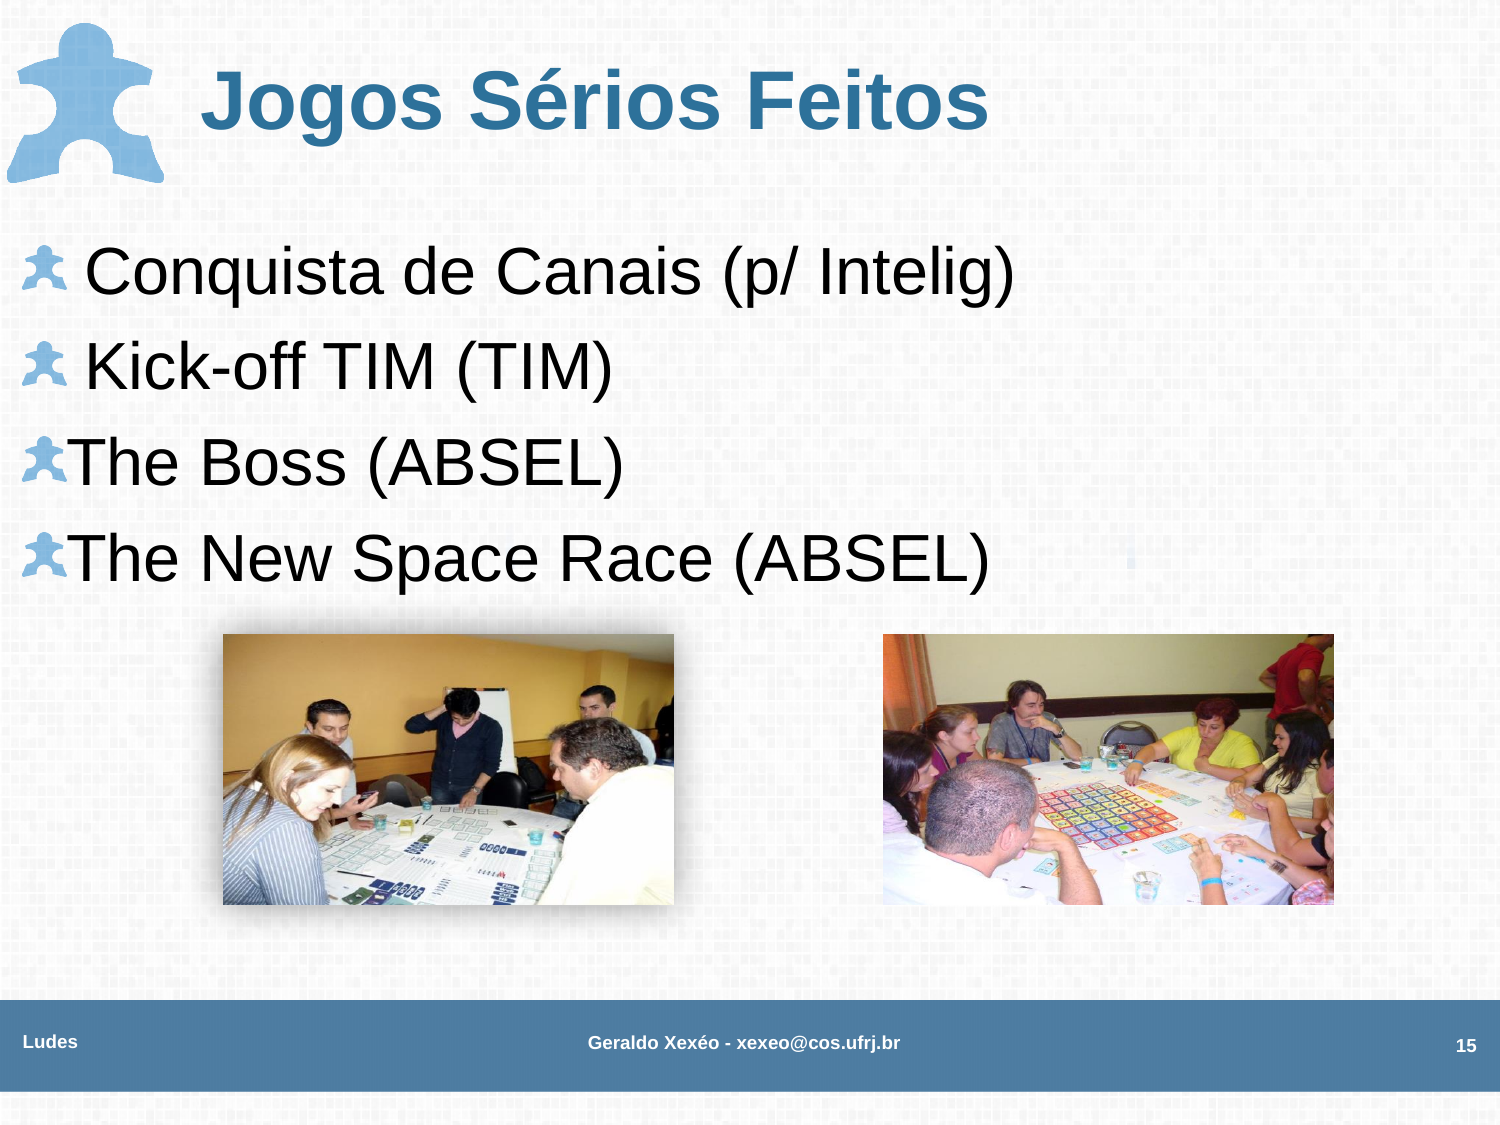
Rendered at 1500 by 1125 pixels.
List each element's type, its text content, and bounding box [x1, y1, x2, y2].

slide_number Ludes [7, 1017, 203, 1066]
slide_number 15 [1297, 1021, 1492, 1069]
title Jogos Sérios Feitos [185, 11, 1481, 195]
picture [0, 0, 1500, 1125]
footer Geraldo Xexéo - xexeo@cos.ufrj.br [526, 1018, 962, 1066]
list Conquista de Canais (p/ Intelig) Kick-off TIM (TIM) The Boss (ABSEL) The New Space Race (ABSEL) [7, 220, 1481, 976]
